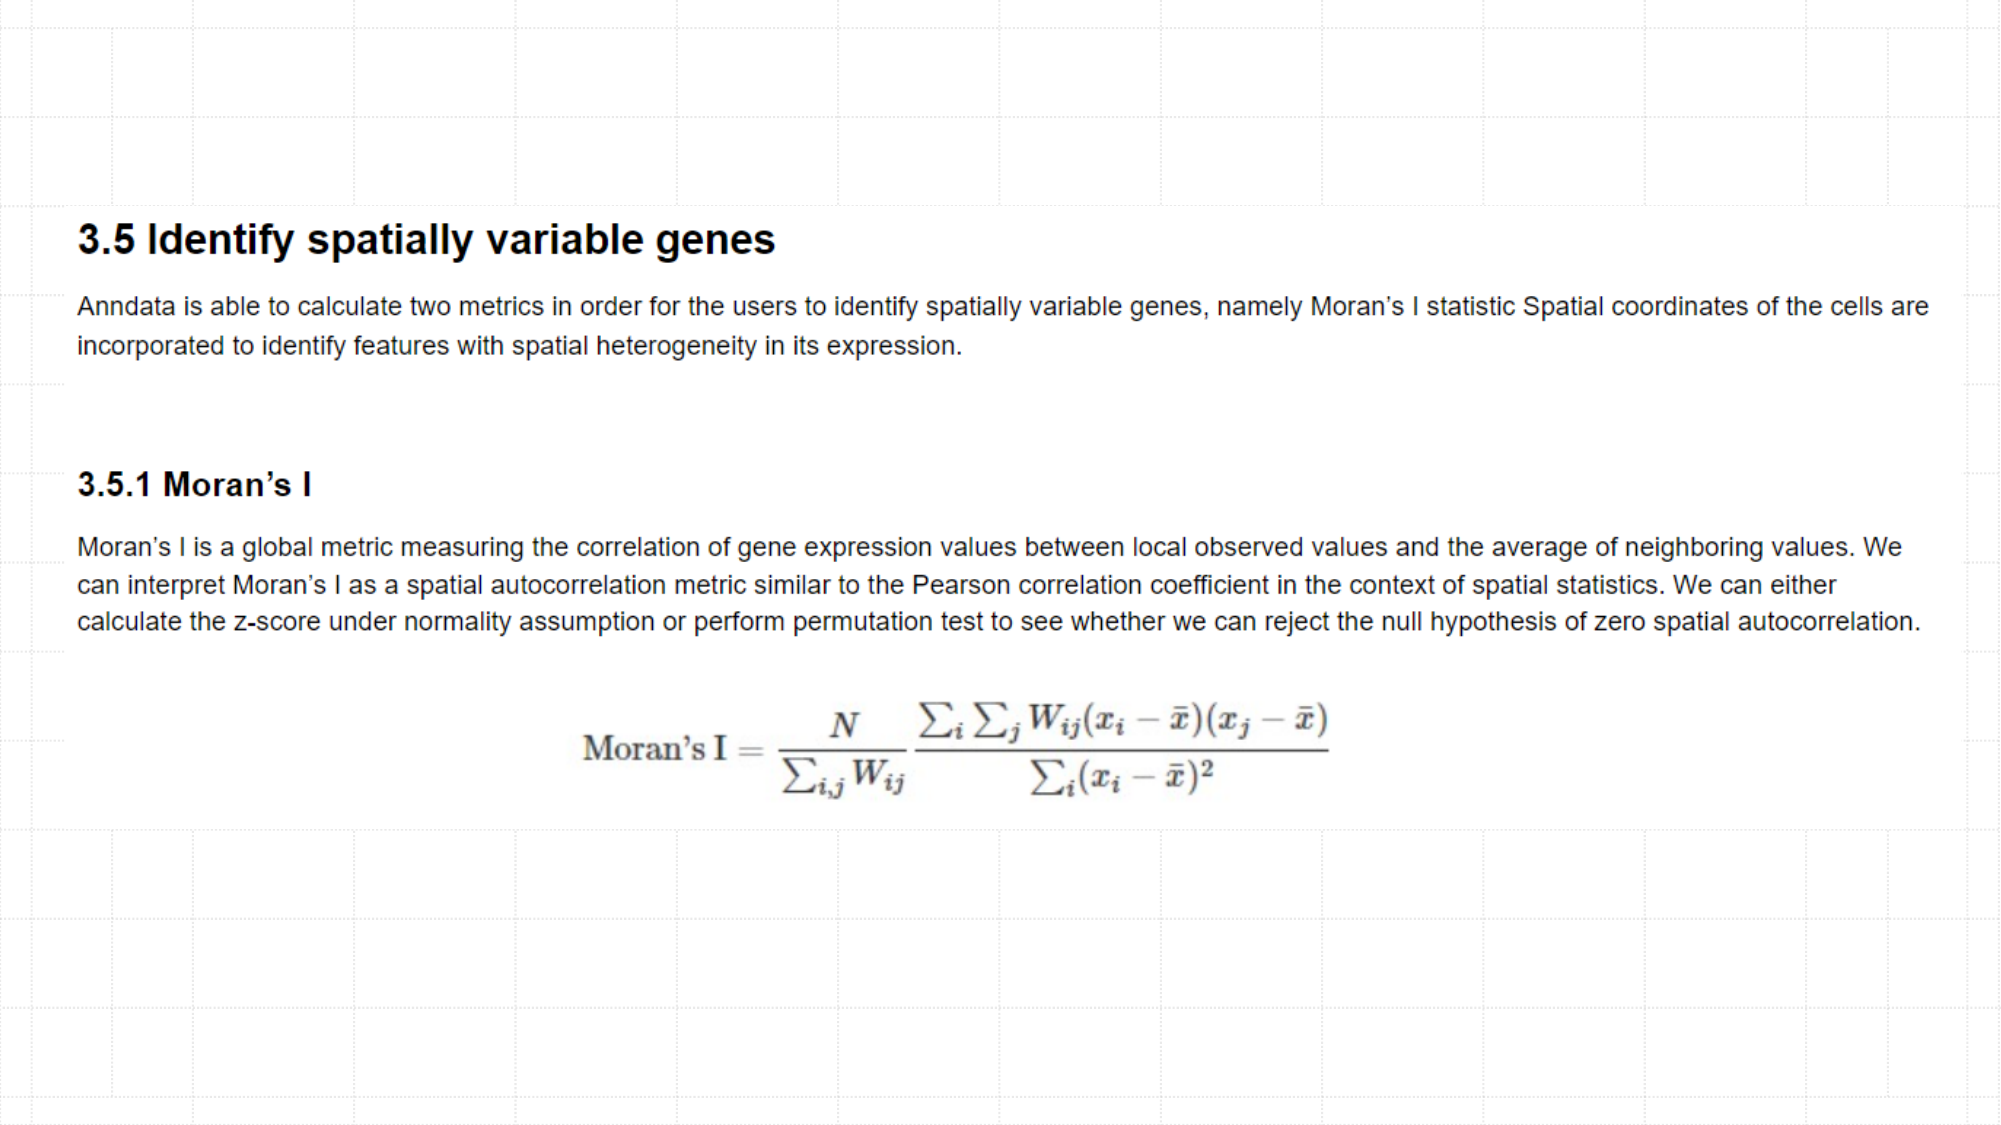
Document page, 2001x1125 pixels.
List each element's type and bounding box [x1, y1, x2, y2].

picture [66, 206, 1961, 829]
